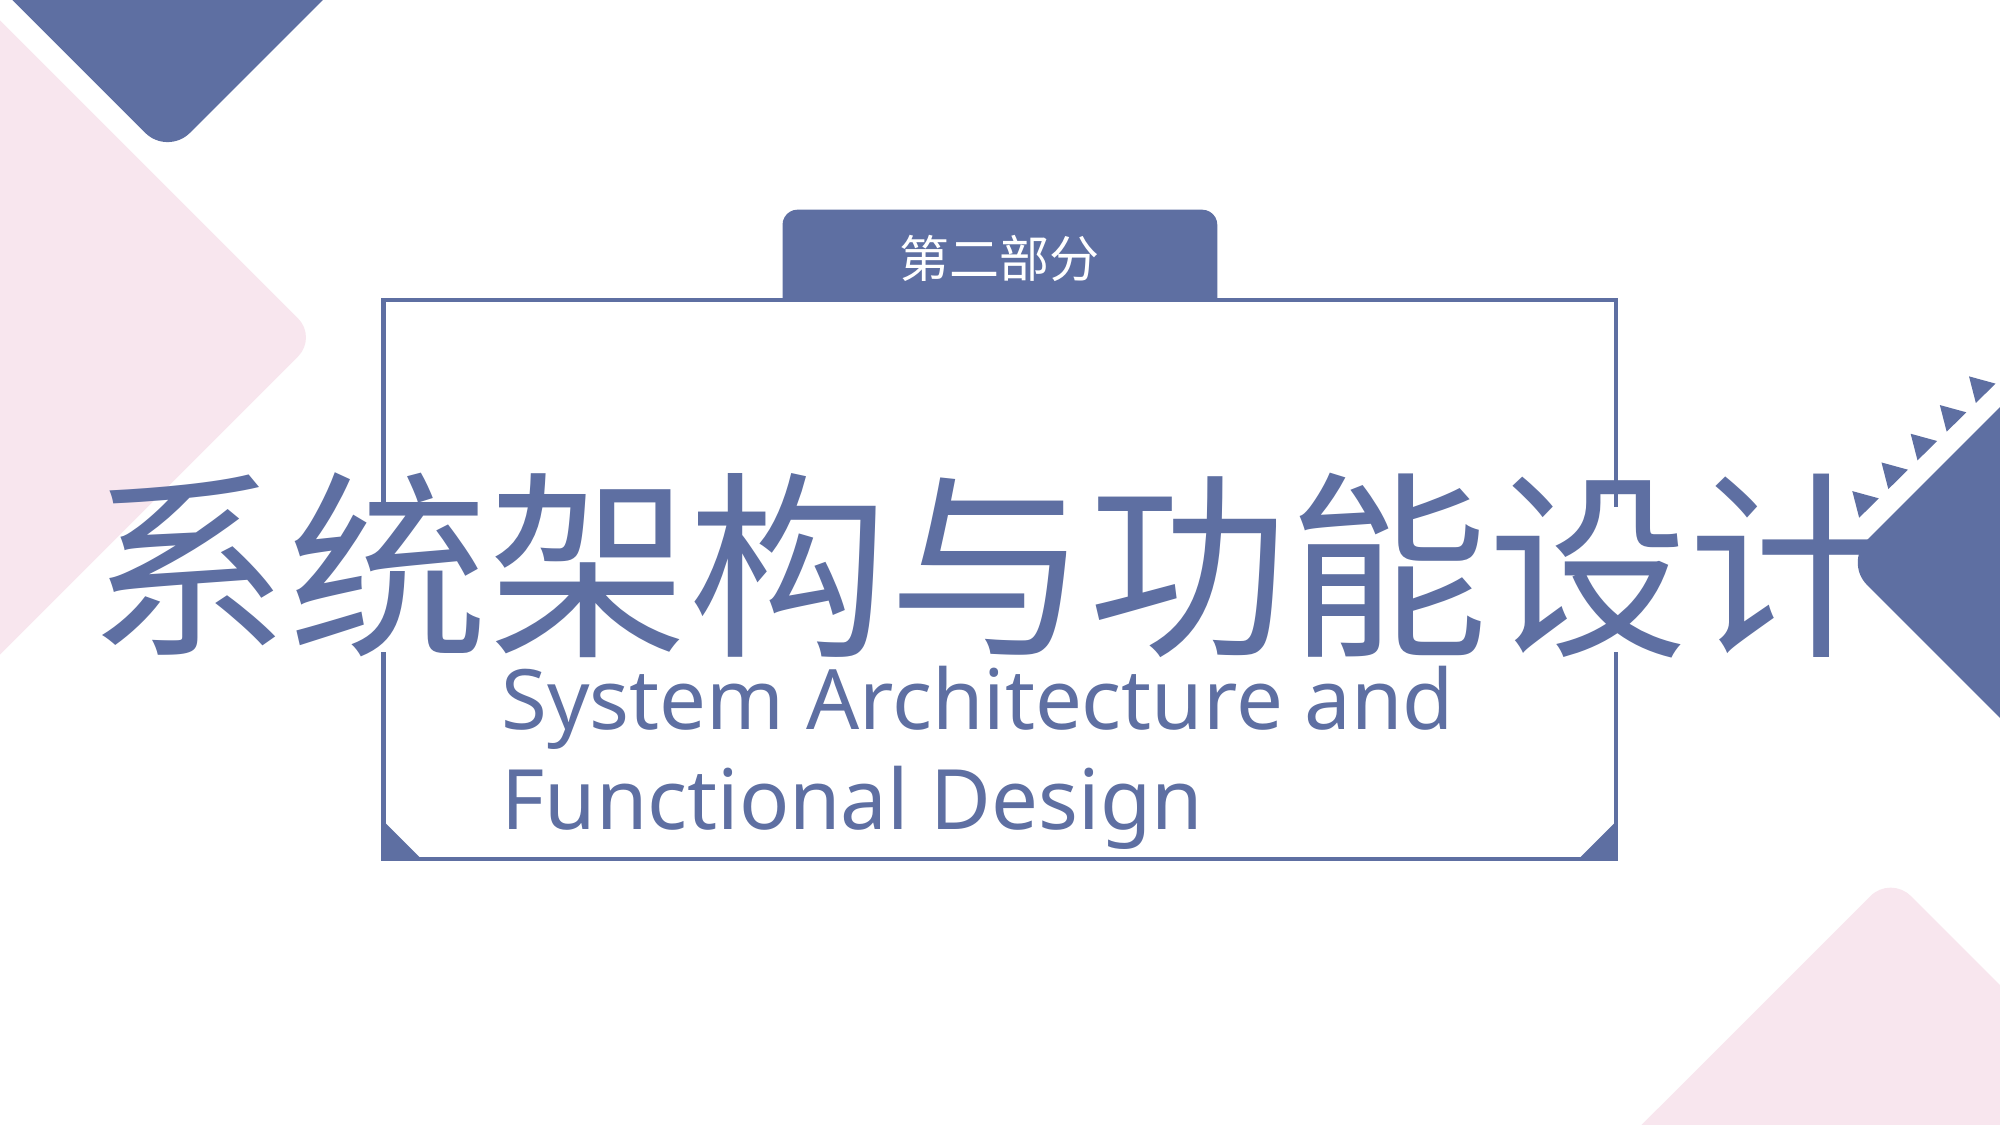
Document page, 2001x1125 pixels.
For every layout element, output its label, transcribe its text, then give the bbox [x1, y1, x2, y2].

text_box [87, 440, 1889, 849]
text_box 第二部分 [780, 207, 1219, 302]
